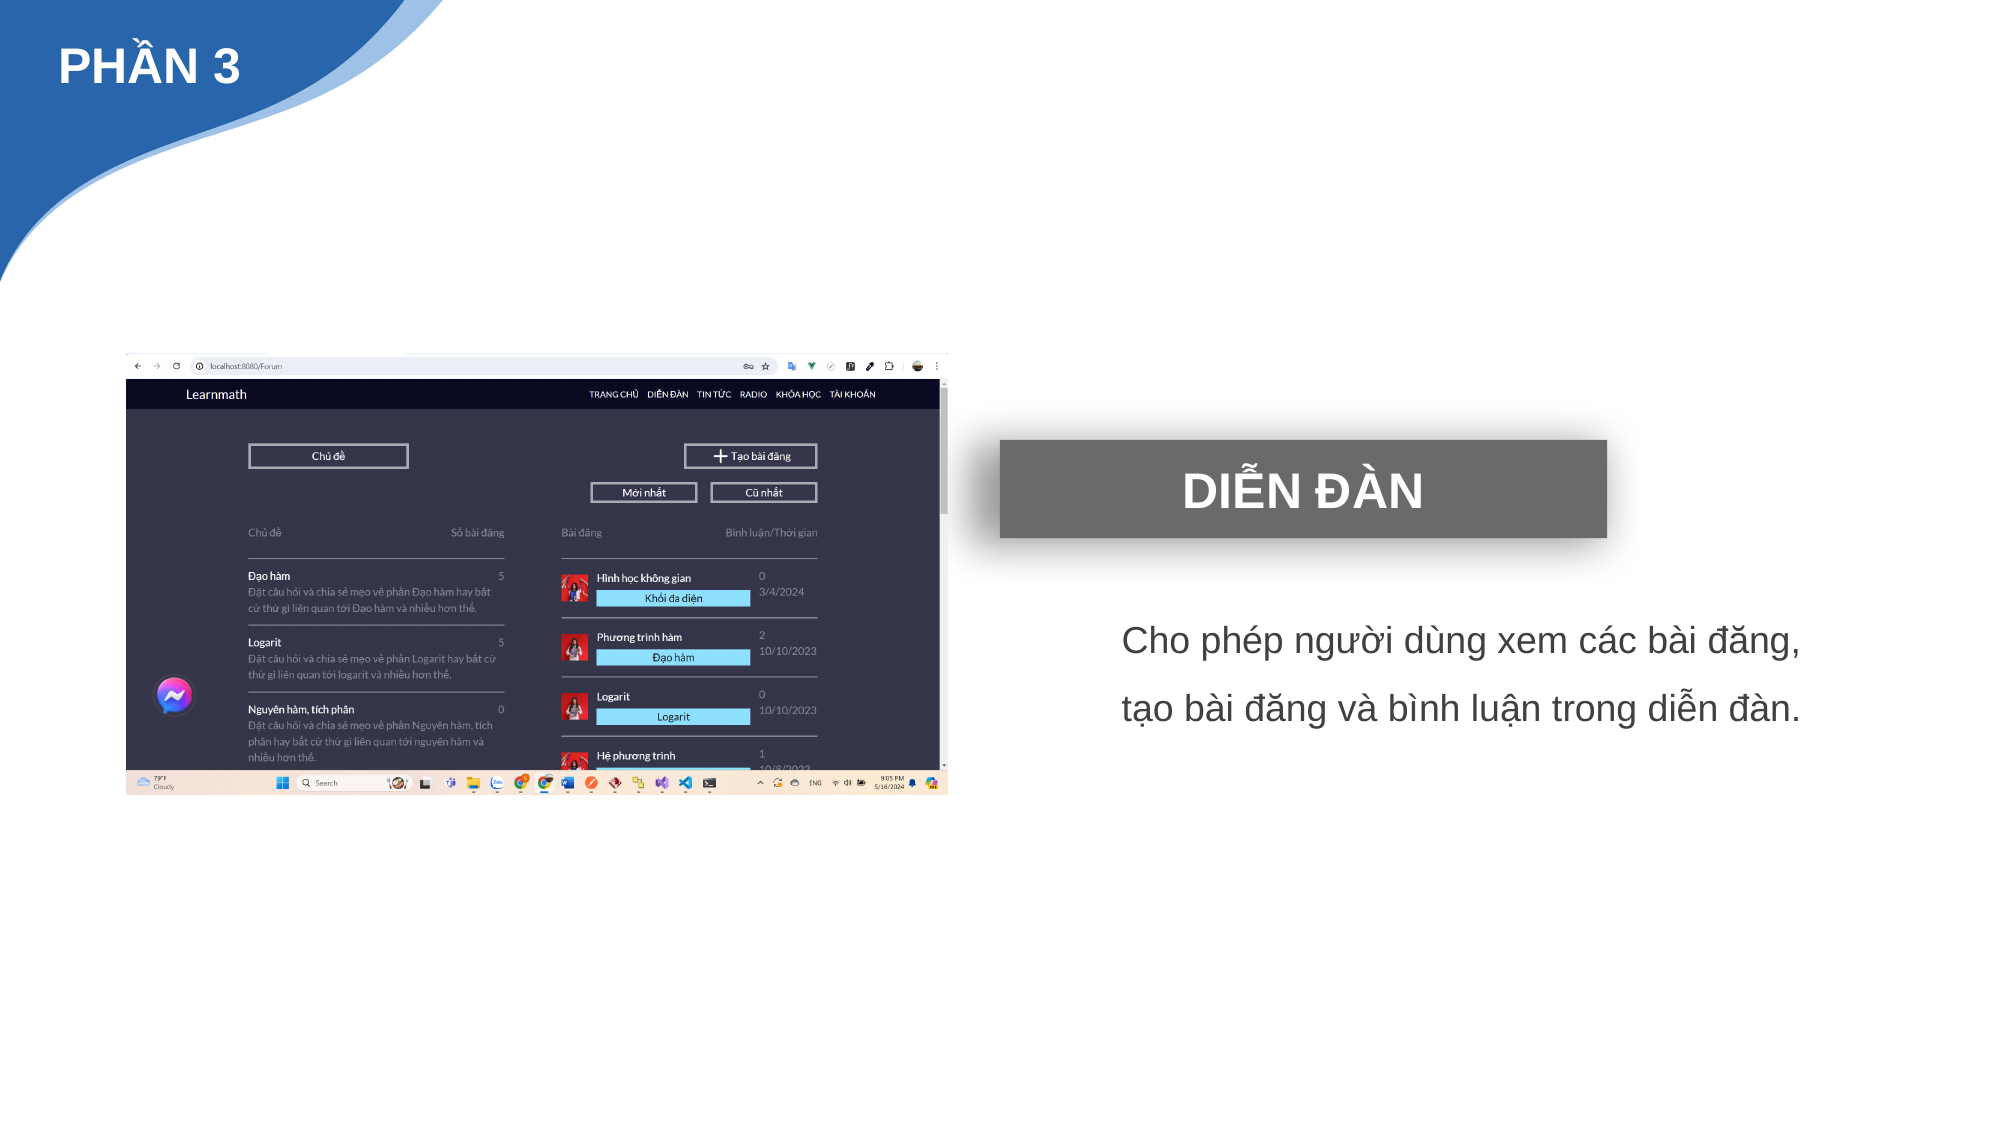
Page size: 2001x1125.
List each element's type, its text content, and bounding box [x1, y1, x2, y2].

picture [126, 353, 948, 795]
text_box Cho phép người dùng xem các bài đăng, tạo bài đăng và bình luận trong diễn đàn. [1106, 586, 2000, 737]
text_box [0, 0, 443, 297]
text_box DIỄN ĐÀN [999, 439, 1608, 539]
